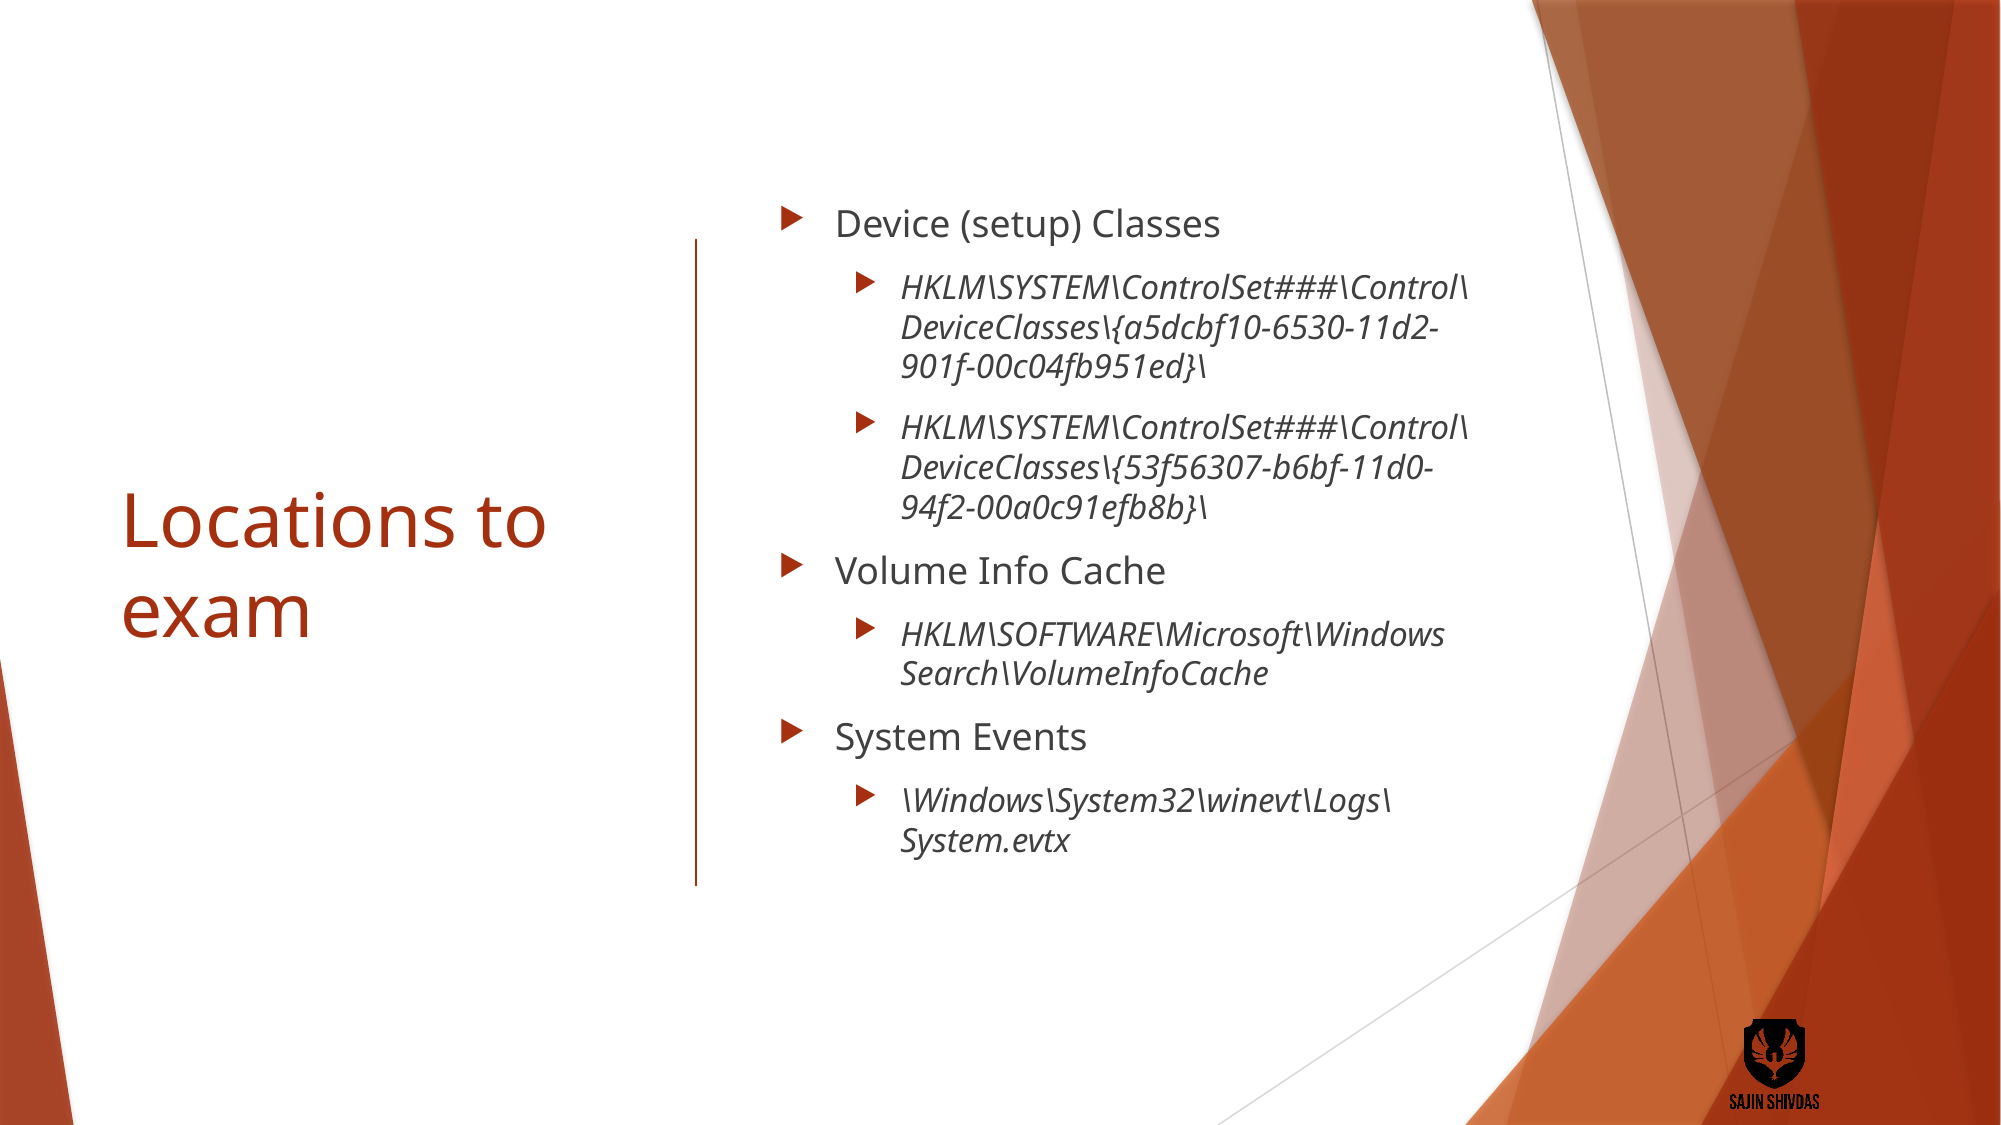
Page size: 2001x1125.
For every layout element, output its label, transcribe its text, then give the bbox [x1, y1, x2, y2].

picture [1719, 1009, 1832, 1121]
list Device (setup) Classes HKLM\SYSTEM\ControlSet###\Control\DeviceClasses\{a5dcbf10-6530-11d2-901f-00c04fb951ed}\ HKLM\SYSTEM\ControlSet###\Control\DeviceClasses\{53f56307-b6bf-11d0-94f2-00a0c91efb8b}\ Volume Info Cache HKLM\SOFTWARE\Microsoft\Windows Search\VolumeInfoCache System Events \Windows\System32\winevt\Logs\System.evtx [763, 133, 1522, 991]
title Locations to exam [105, 133, 658, 991]
